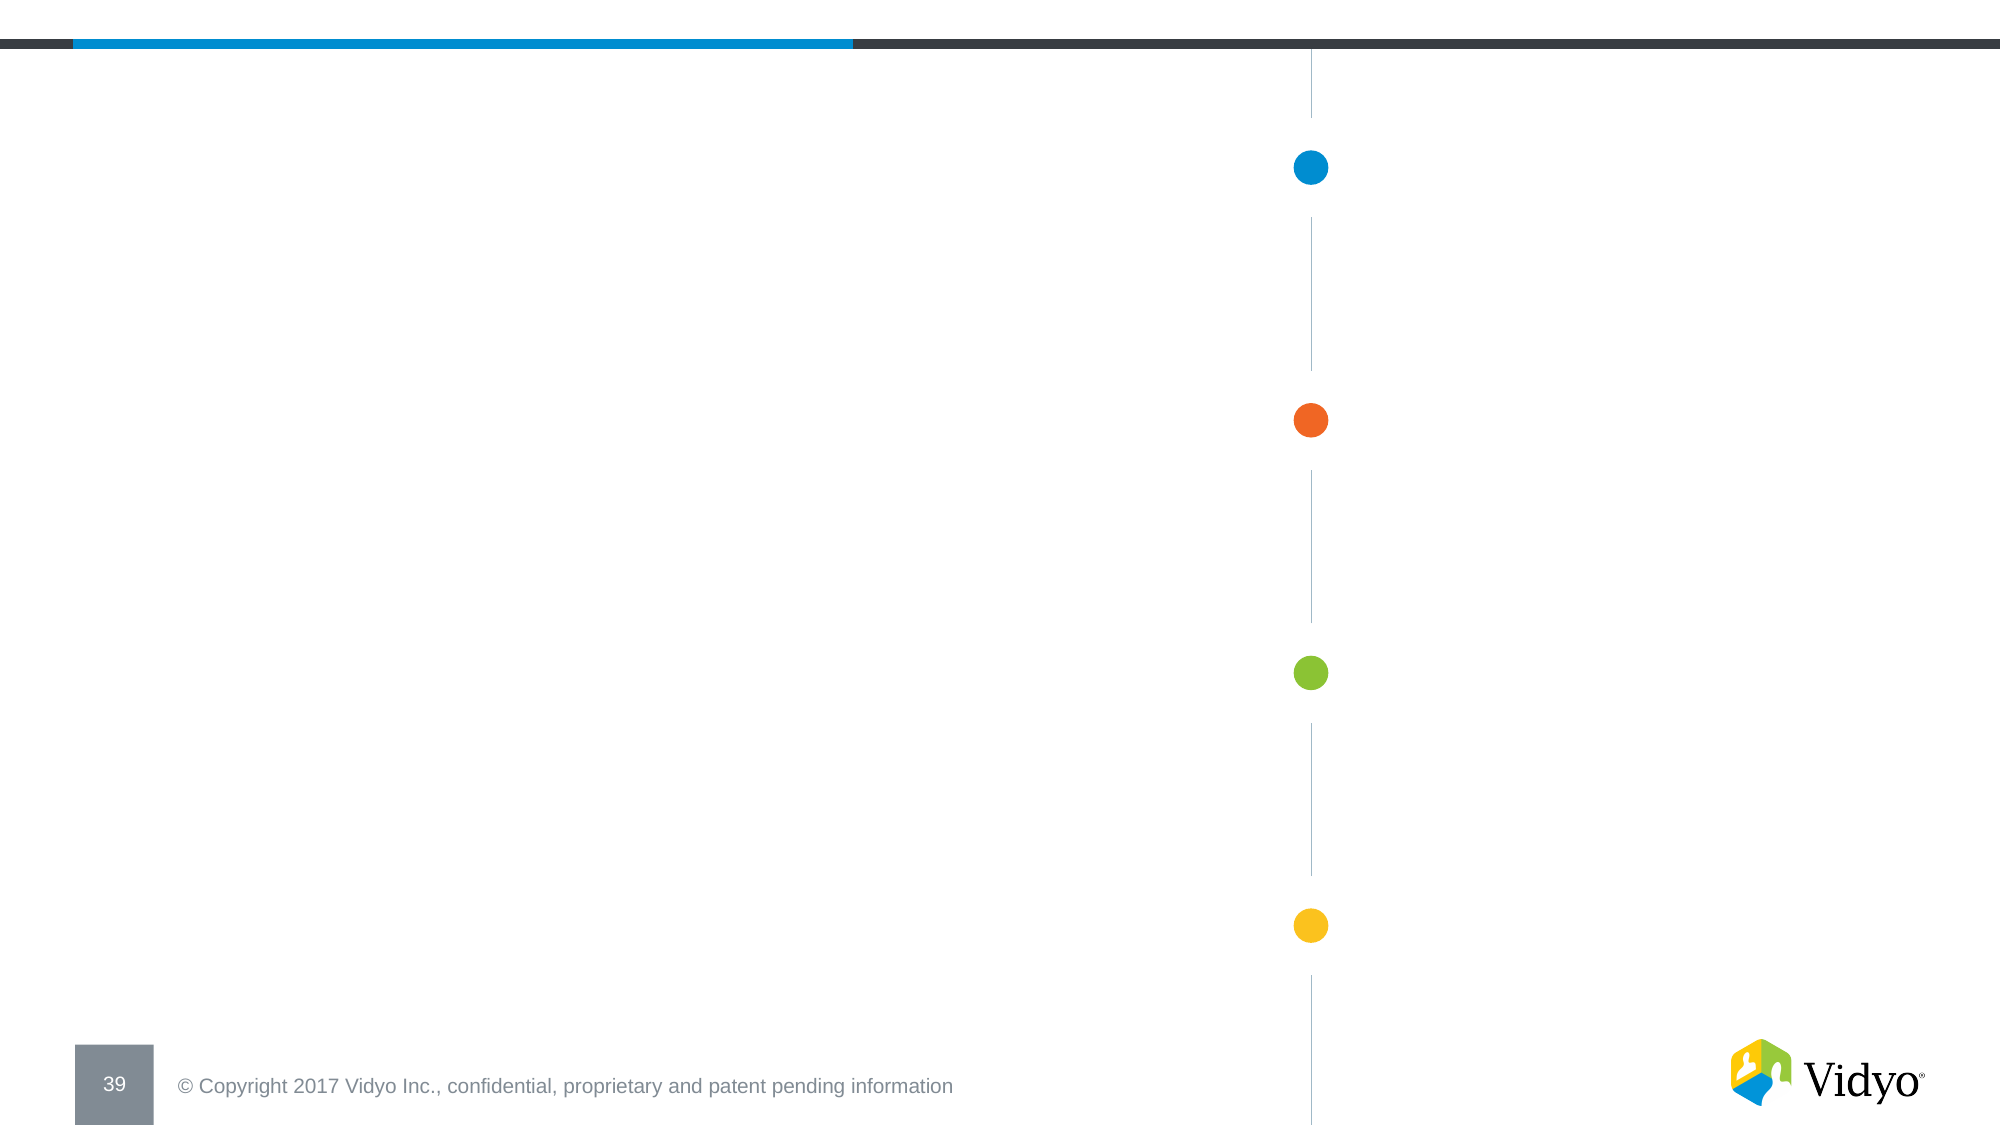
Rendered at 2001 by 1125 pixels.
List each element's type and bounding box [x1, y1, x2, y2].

picture [1731, 1039, 1925, 1106]
